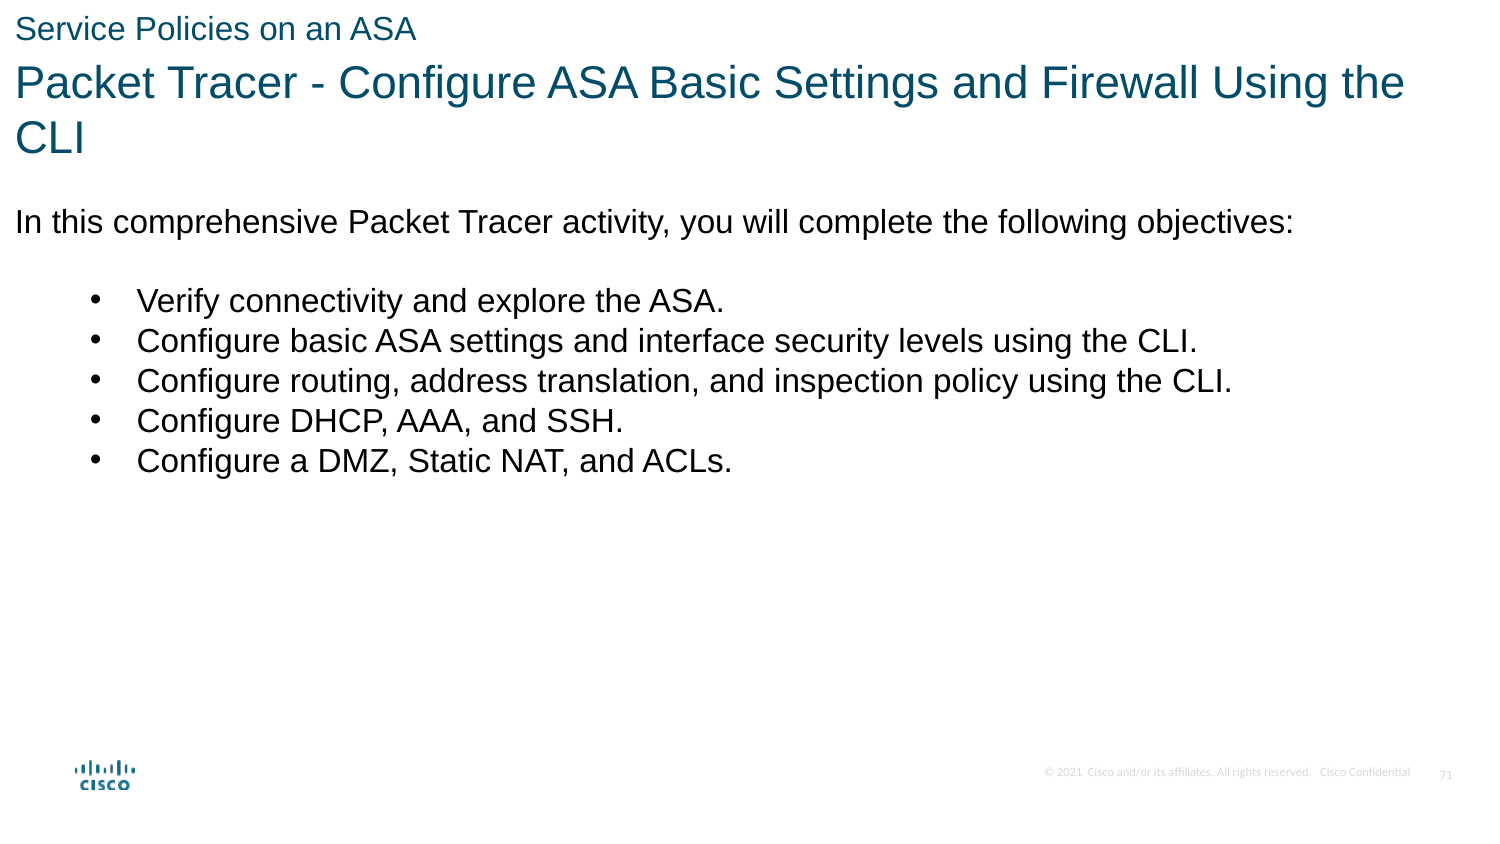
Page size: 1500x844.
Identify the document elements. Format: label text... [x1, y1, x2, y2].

list Service Policies on an ASA [0, 0, 1500, 45]
list Packet Tracer - Configure ASA Basic Settings and Firewall Using the CLI [0, 45, 1500, 195]
text_box In this comprehensive Packet Tracer activity, you will complete the following objectives: Verify connectivity and explore the ASA. Configure basic ASA settings and interface security levels using the CLI. Configure routing, address translation, and inspection policy using the CLI. Configure DHCP, AAA, and SSH. Configure a DMZ, Static NAT, and ACLs. [0, 192, 1350, 615]
picture [75, 759, 135, 790]
slide_number 71 [1425, 759, 1500, 797]
